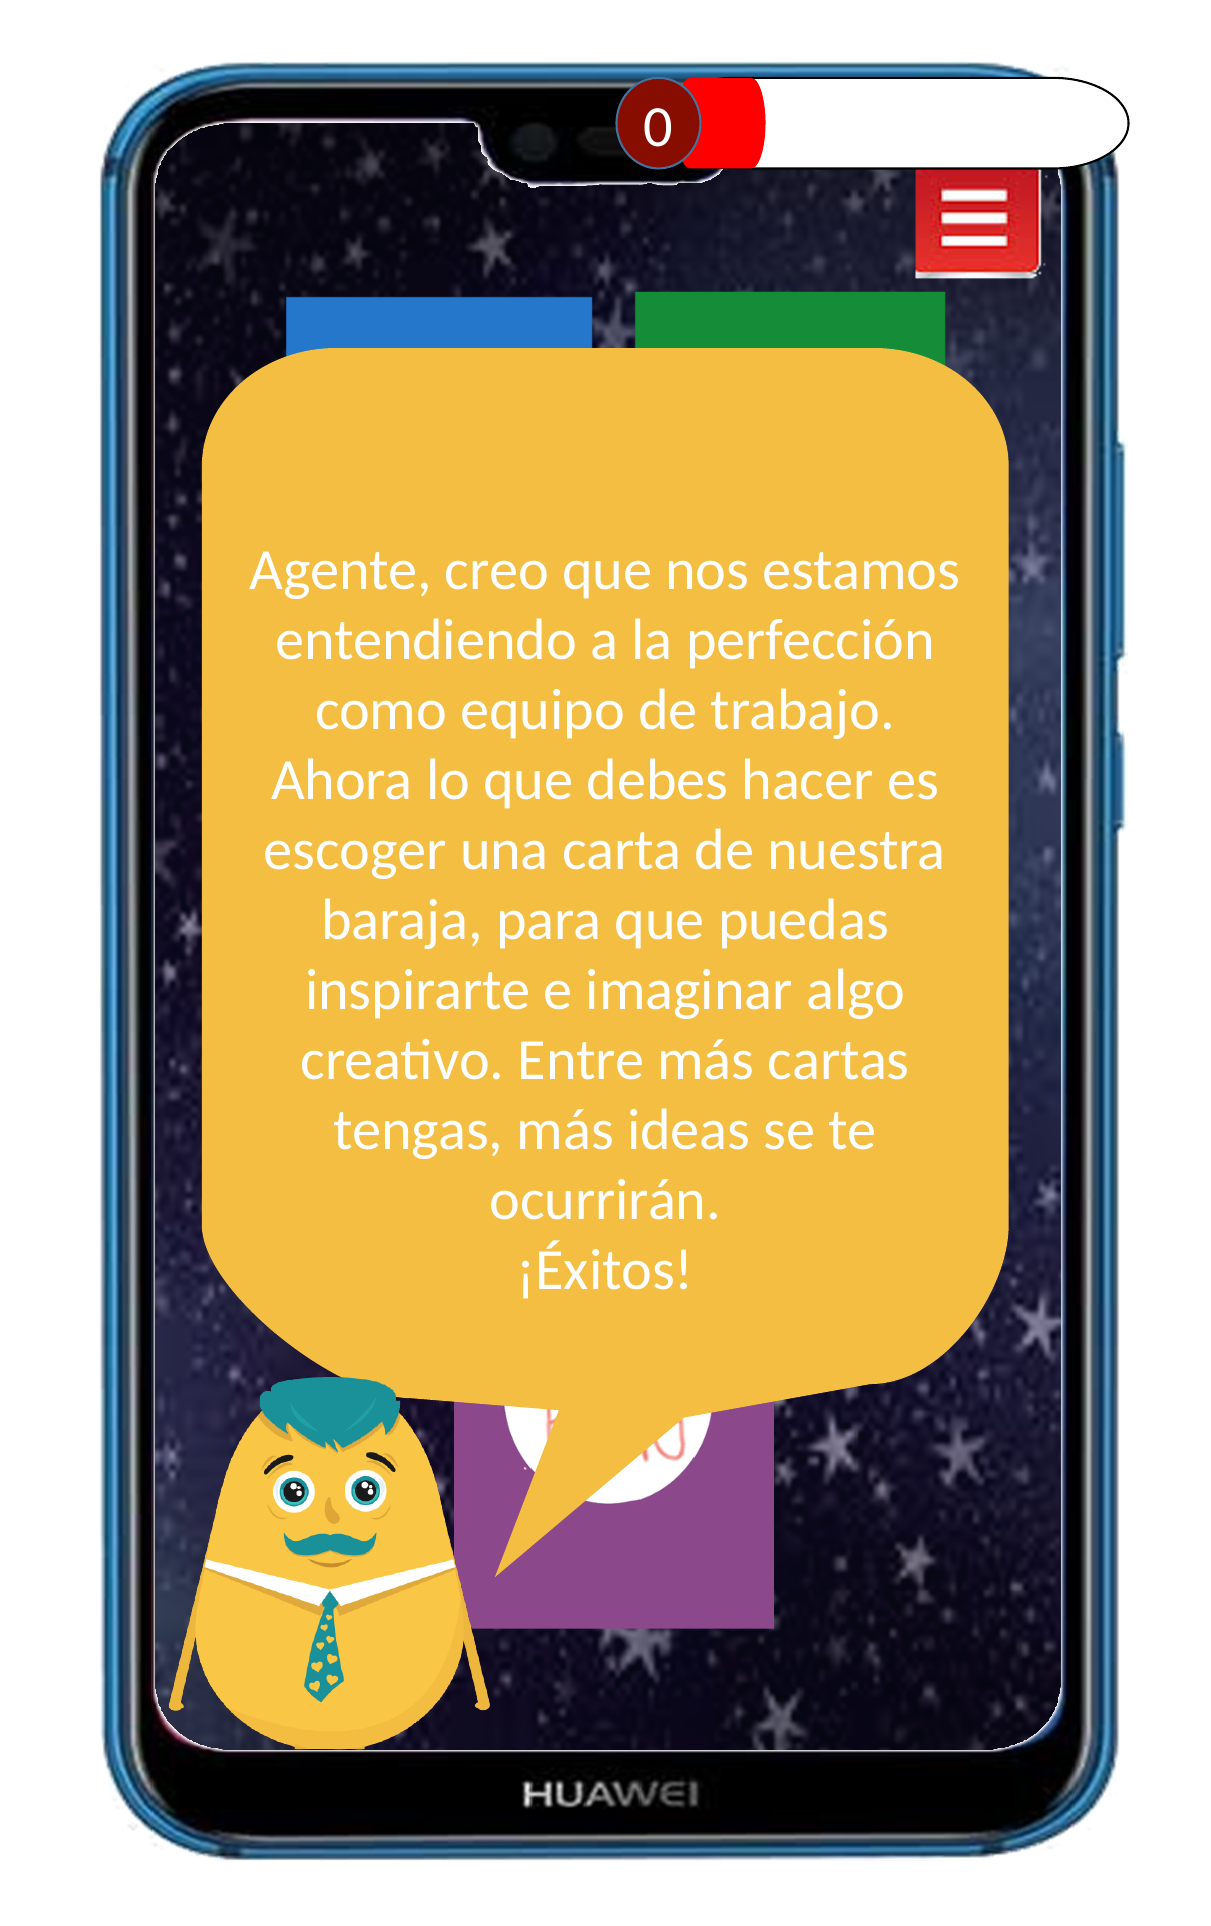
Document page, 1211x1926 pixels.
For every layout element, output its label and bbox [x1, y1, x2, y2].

text_box [616, 77, 1129, 169]
picture [98, 58, 1128, 1861]
